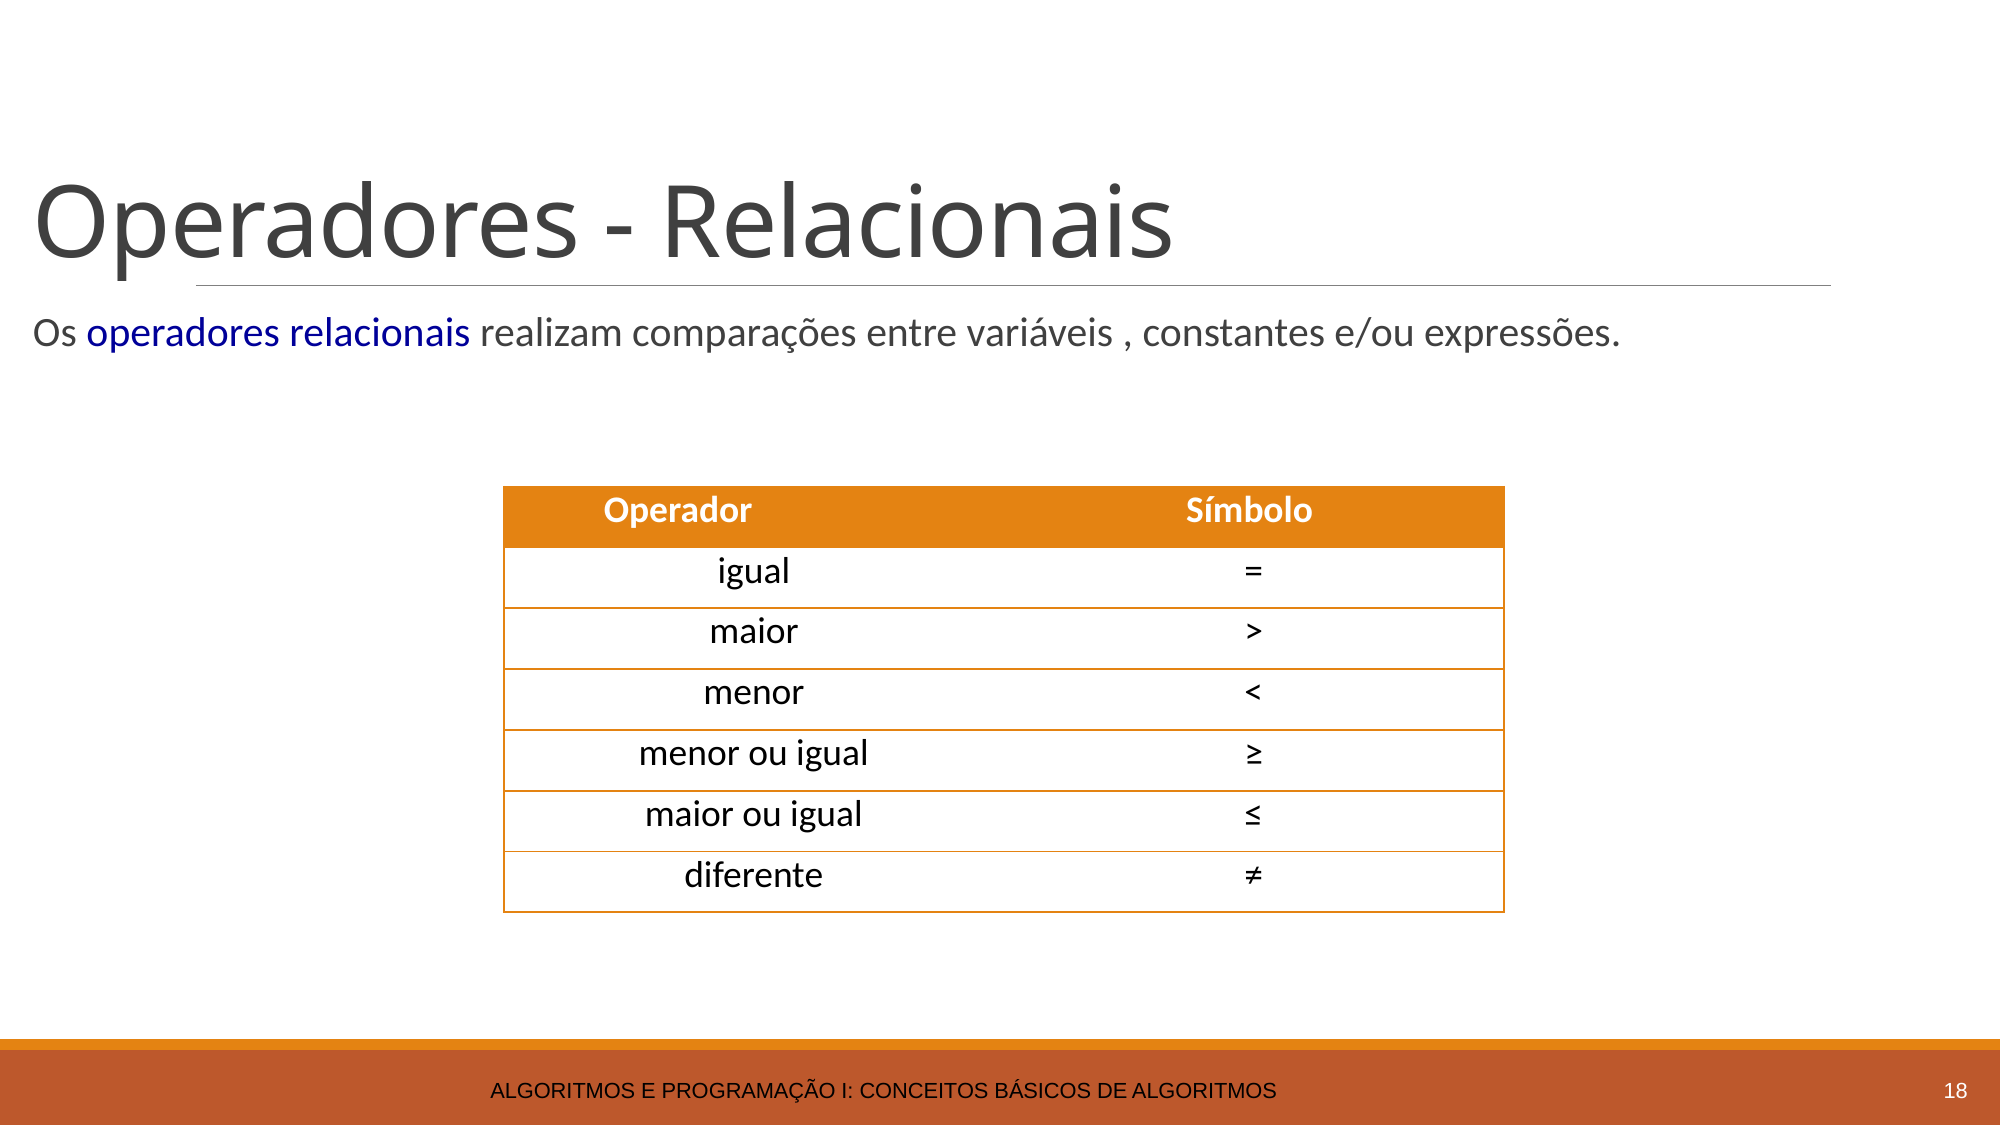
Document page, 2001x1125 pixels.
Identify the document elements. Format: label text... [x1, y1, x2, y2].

footer Algoritmos e Programação I: Conceitos Básicos de Algoritmos [17, 1059, 1751, 1120]
table_cell diferente [505, 852, 1004, 911]
title Operadores - Relacionais [17, 47, 1984, 285]
table_cell > [1004, 609, 1503, 668]
table_cell ≤ [1004, 792, 1503, 851]
table_cell maior [505, 609, 1004, 668]
table_cell igual [505, 548, 1004, 607]
table_cell < [1004, 670, 1503, 729]
table_cell menor ou igual [505, 731, 1004, 790]
table_header Símbolo [1004, 488, 1503, 547]
table_cell ≥ [1004, 731, 1503, 790]
list Os operadores relacionais realizam comparações entre variáveis , constantes e/ou expressões. [17, 302, 1982, 1040]
table_cell ≠ [1004, 852, 1503, 911]
table_cell maior ou igual [505, 792, 1004, 851]
slide_number 18 [1767, 1059, 1983, 1120]
table_cell = [1004, 548, 1503, 607]
table_cell menor [505, 670, 1004, 729]
table_header Operador [505, 488, 1004, 547]
